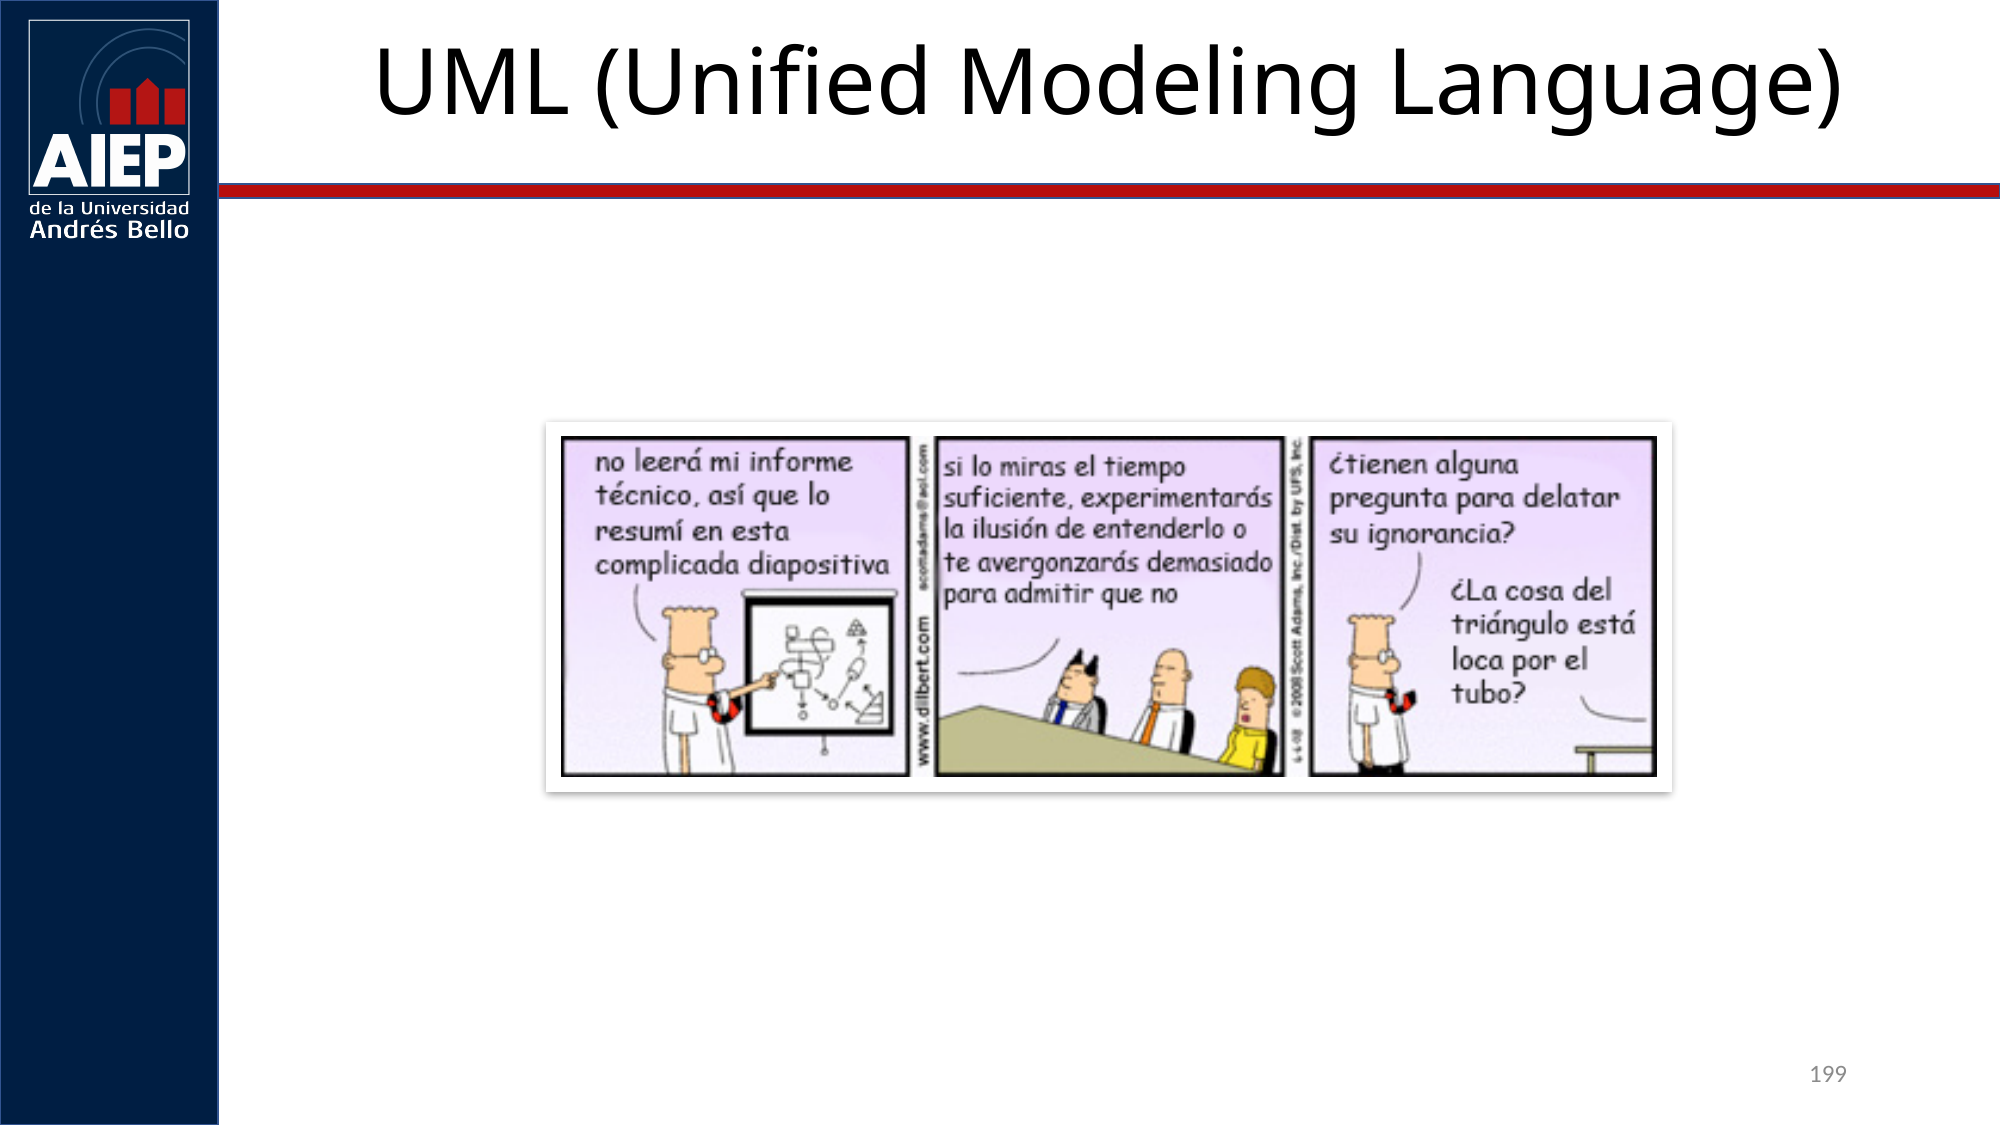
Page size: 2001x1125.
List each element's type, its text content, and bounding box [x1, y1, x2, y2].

picture [560, 436, 1658, 778]
text_box [0, 0, 219, 1125]
slide_number 199 [1412, 1042, 1863, 1103]
text_box [217, 183, 2000, 199]
text_box UML (Unified Modeling Language) [239, 28, 1978, 156]
picture [19, 12, 199, 246]
